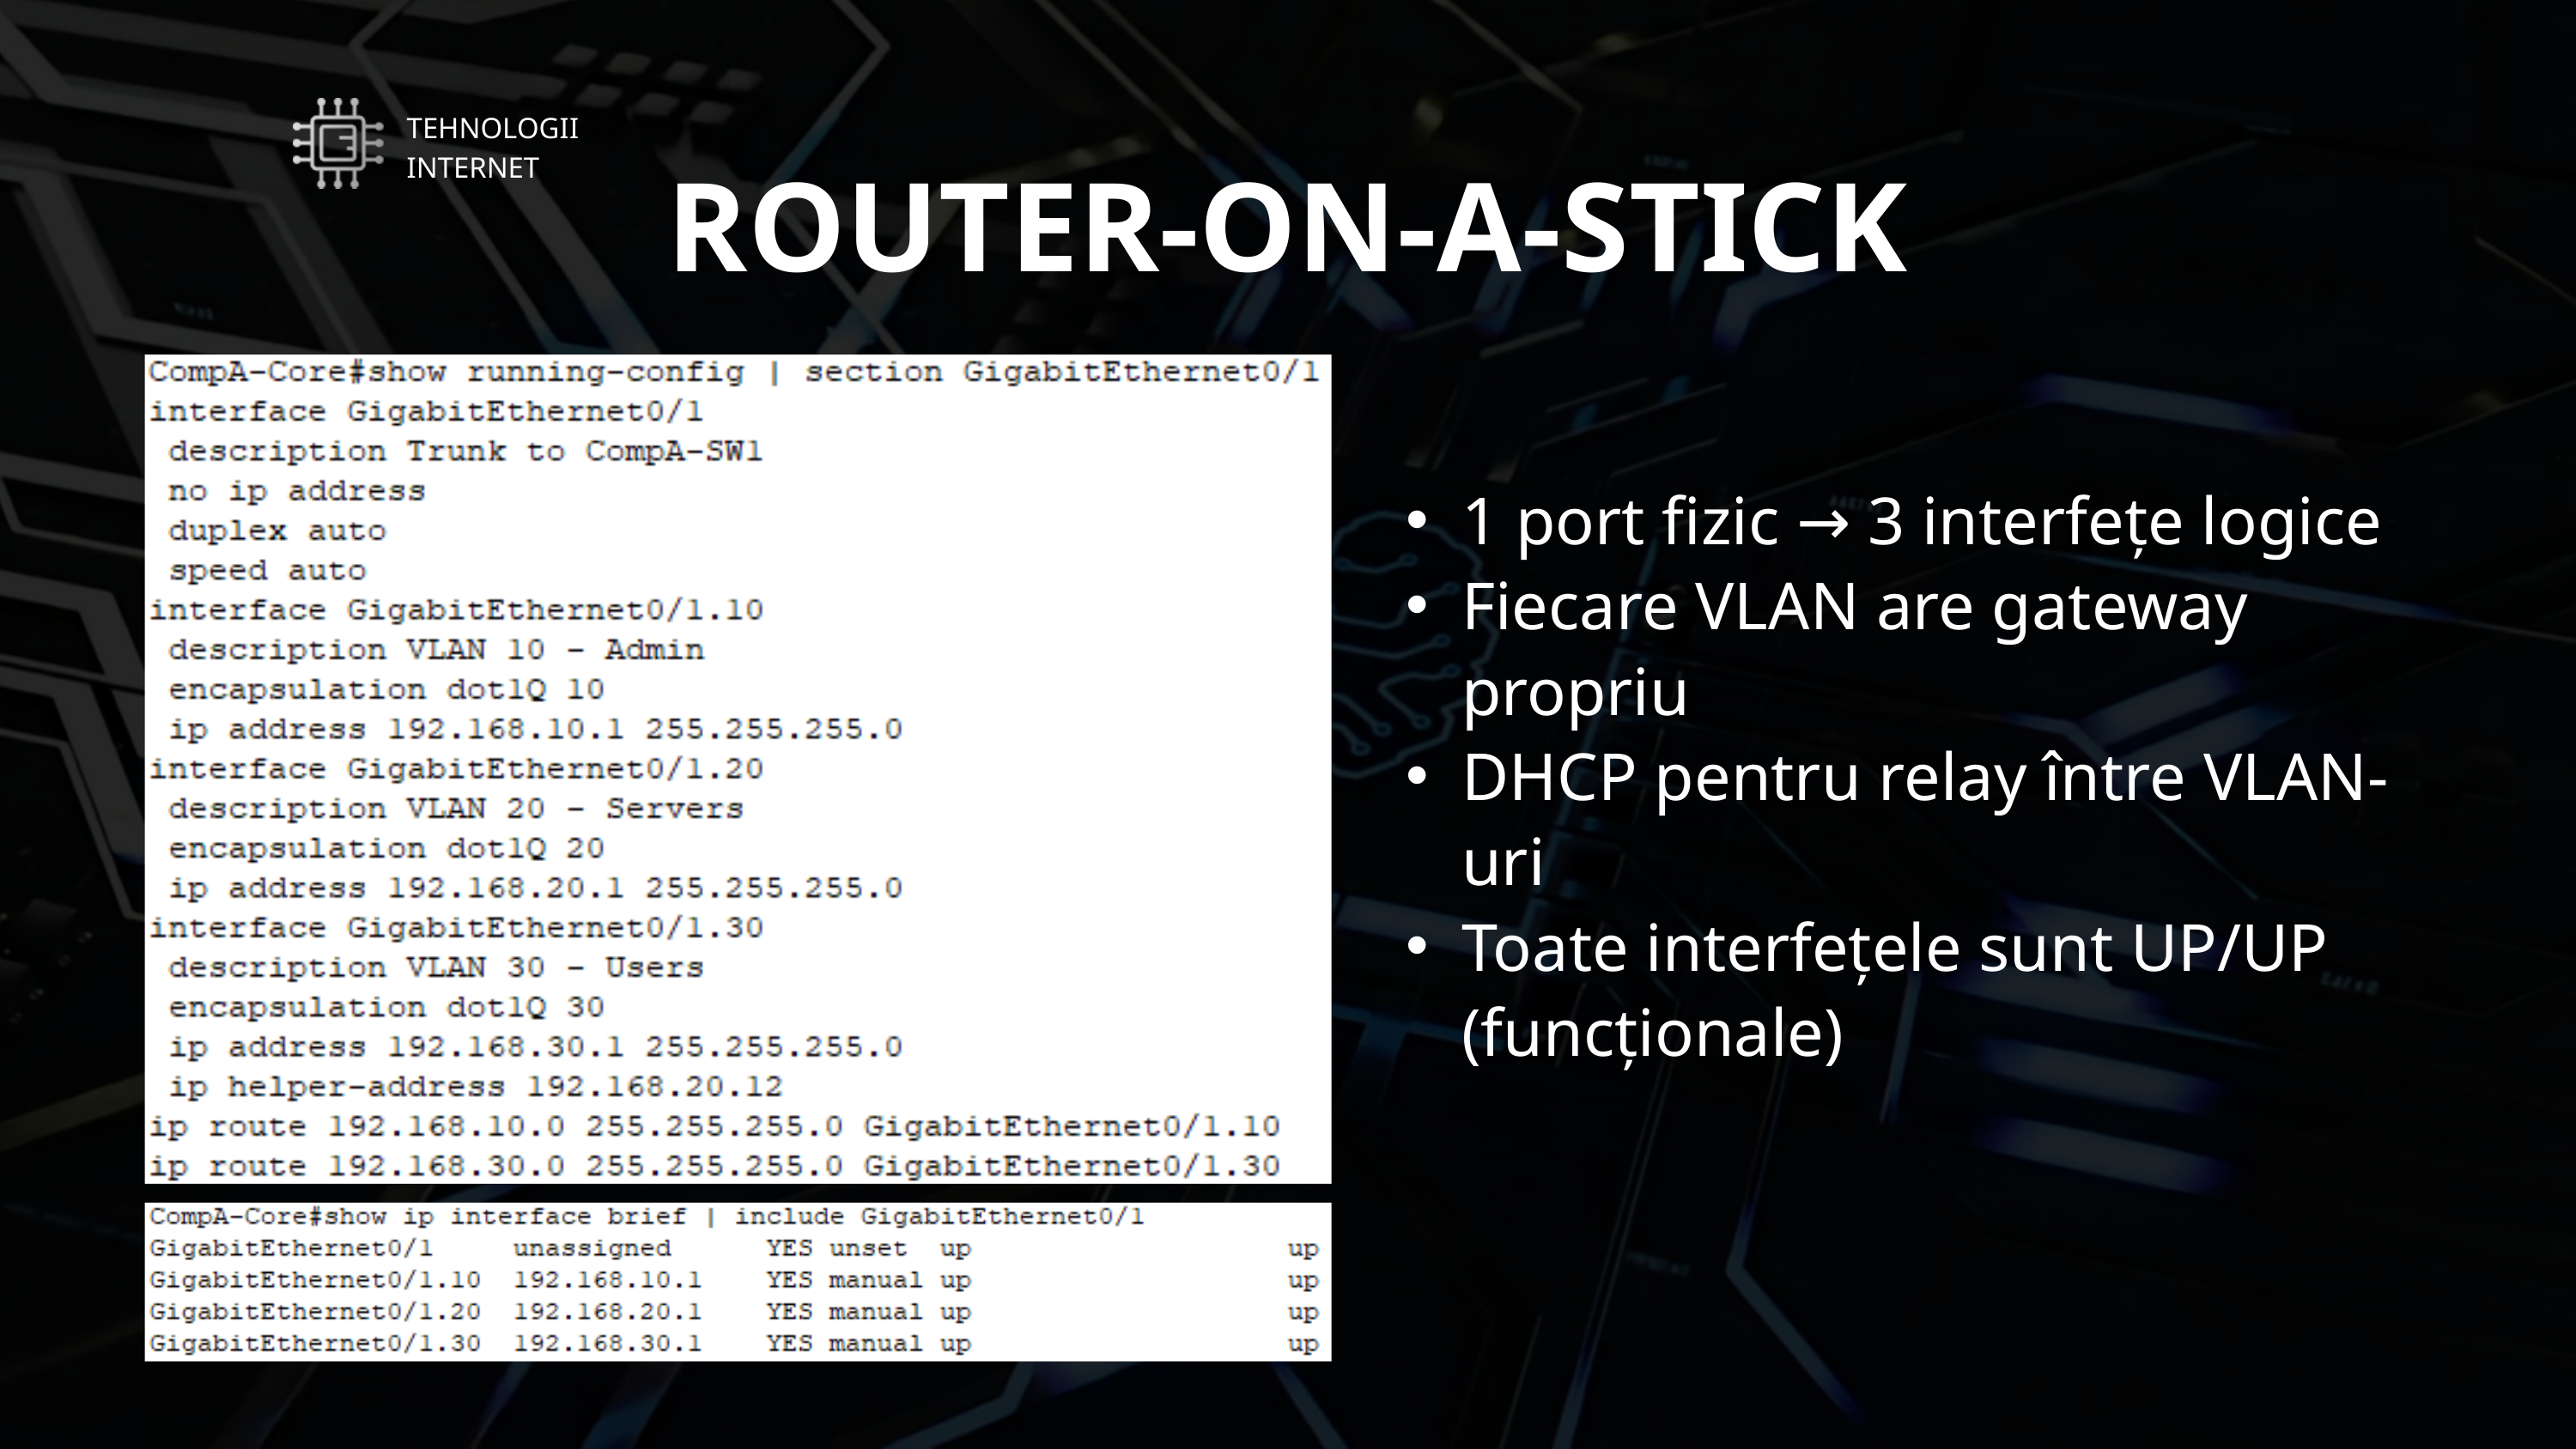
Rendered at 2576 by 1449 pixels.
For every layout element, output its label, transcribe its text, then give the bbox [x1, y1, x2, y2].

text_box TEHNOLOGII INTERNET [406, 105, 630, 135]
text_box [0, 297, 2576, 1449]
text_box [144, 1203, 1332, 1361]
text_box 1 port fizic → 3 interfețe logice Fiecare VLAN are gateway propriu DHCP pentru relay între VLAN-uri Toate interfețele sunt UP/UP (funcționale) [1351, 472, 2432, 1070]
text_box [0, 0, 2576, 135]
text_box [293, 98, 384, 135]
text_box ROUTER-ON-A-STICK [0, 135, 2576, 297]
text_box [144, 355, 1332, 1184]
